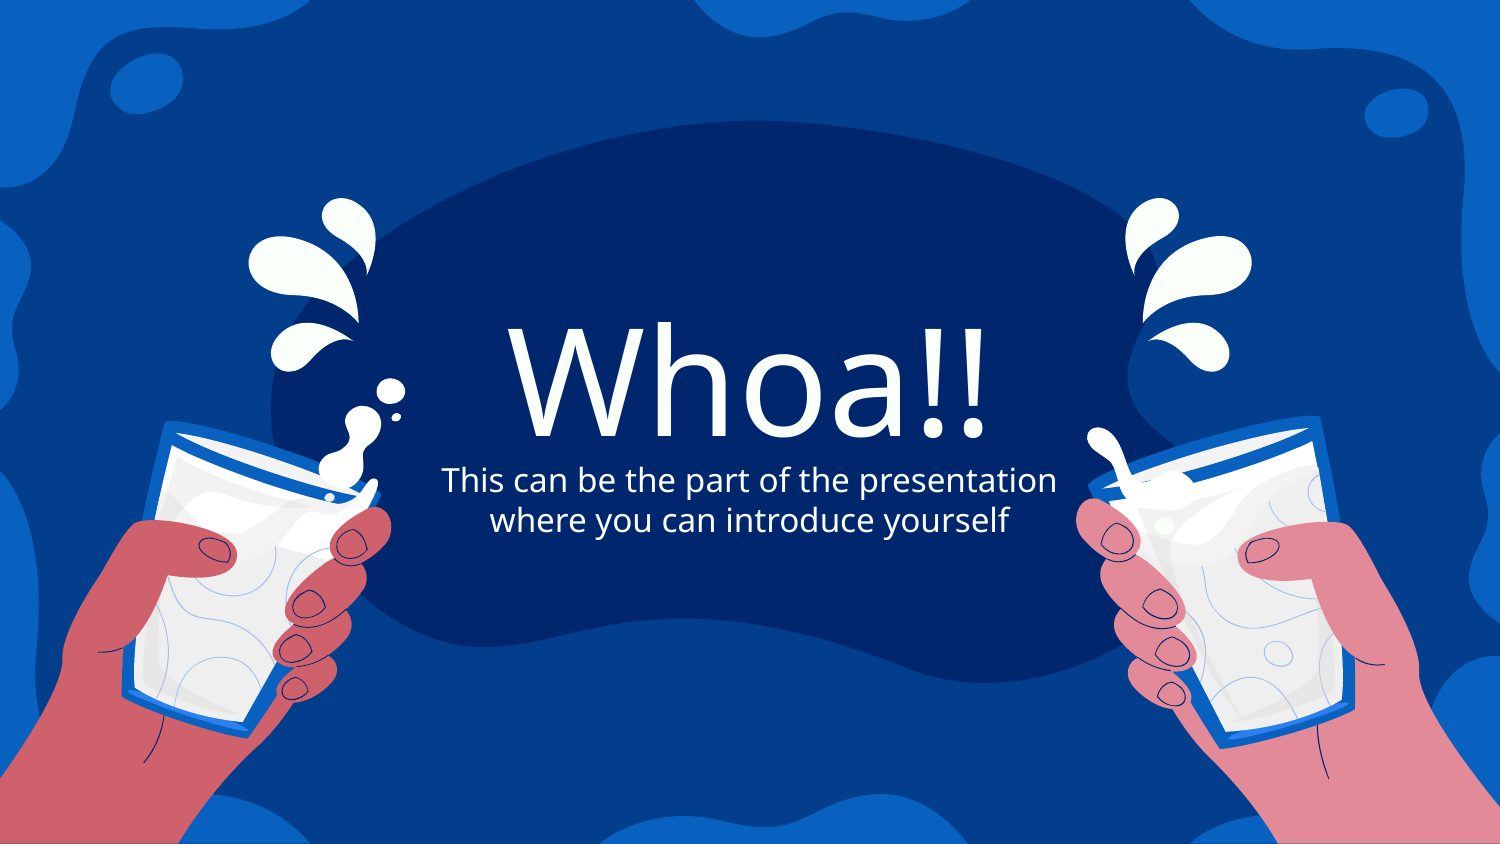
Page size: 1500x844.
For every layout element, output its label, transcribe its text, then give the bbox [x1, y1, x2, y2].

title Whoa!! [418, 271, 1082, 444]
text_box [0, 378, 408, 844]
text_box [1110, 197, 1266, 372]
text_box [234, 197, 391, 373]
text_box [1069, 415, 1500, 844]
subtitle This can be the part of the presentation where you can introduce yourself [418, 444, 1064, 547]
